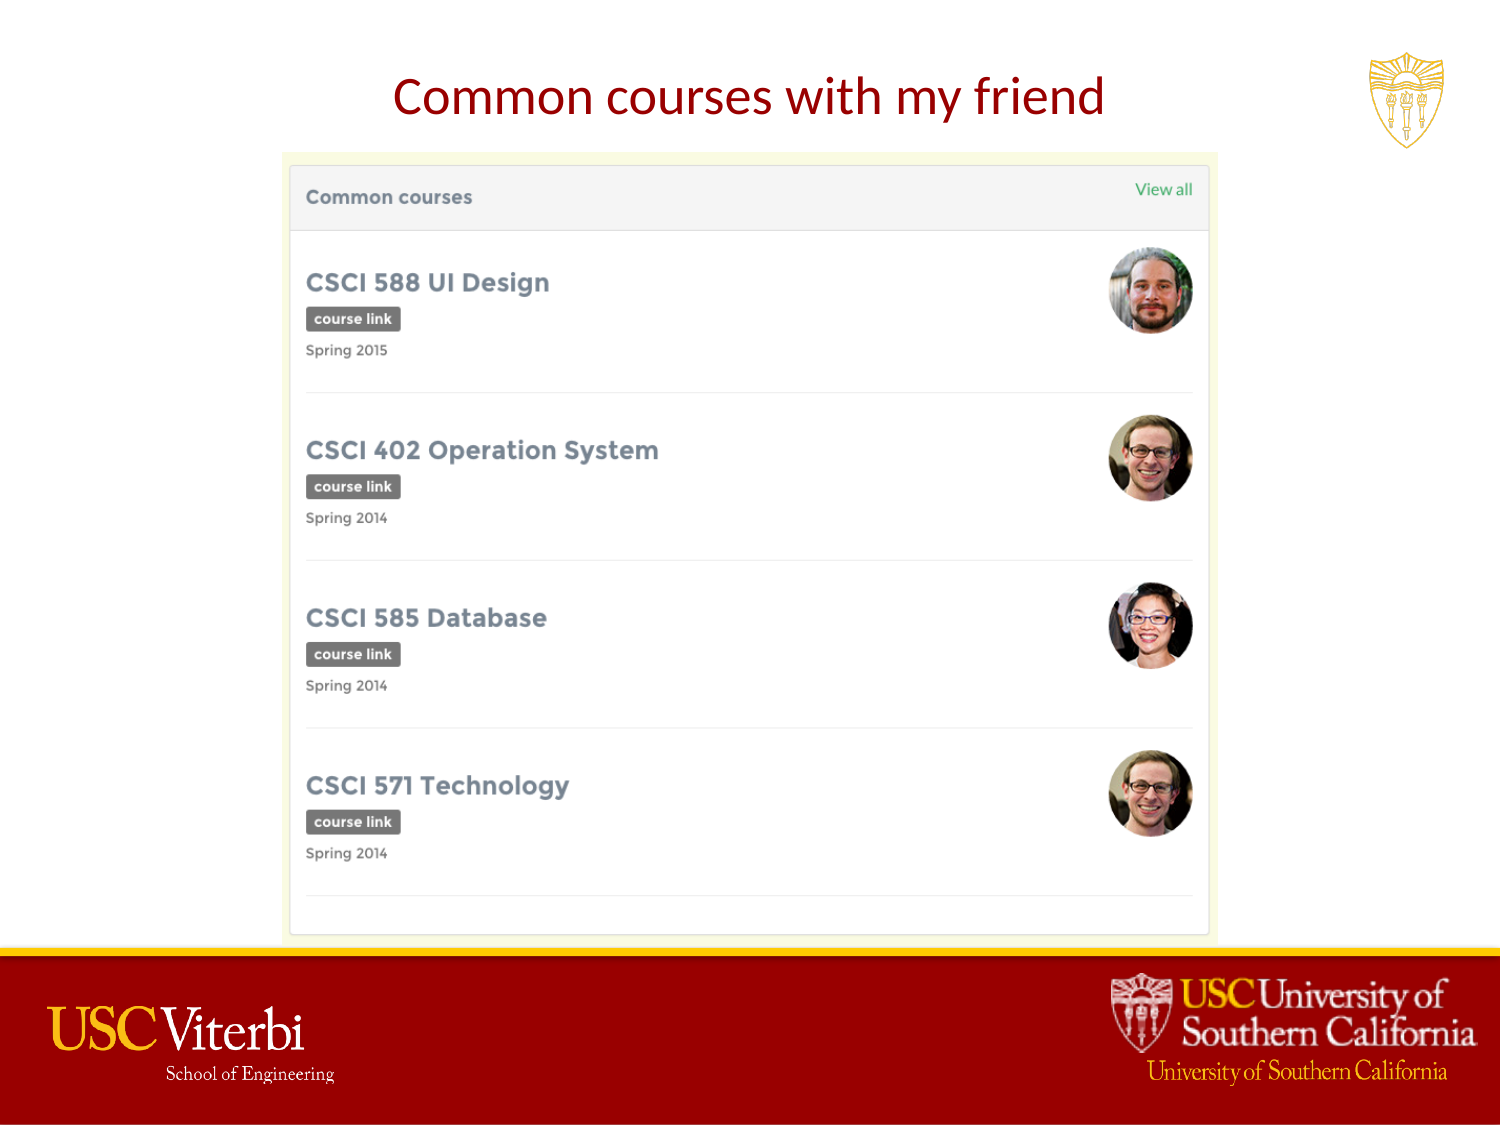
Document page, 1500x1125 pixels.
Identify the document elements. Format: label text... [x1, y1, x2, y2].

title Common courses with my friend [102, 59, 1398, 278]
picture [47, 1006, 334, 1084]
picture [1110, 972, 1478, 1053]
picture [1147, 1059, 1447, 1086]
picture [1345, 39, 1468, 162]
picture [282, 152, 1218, 946]
